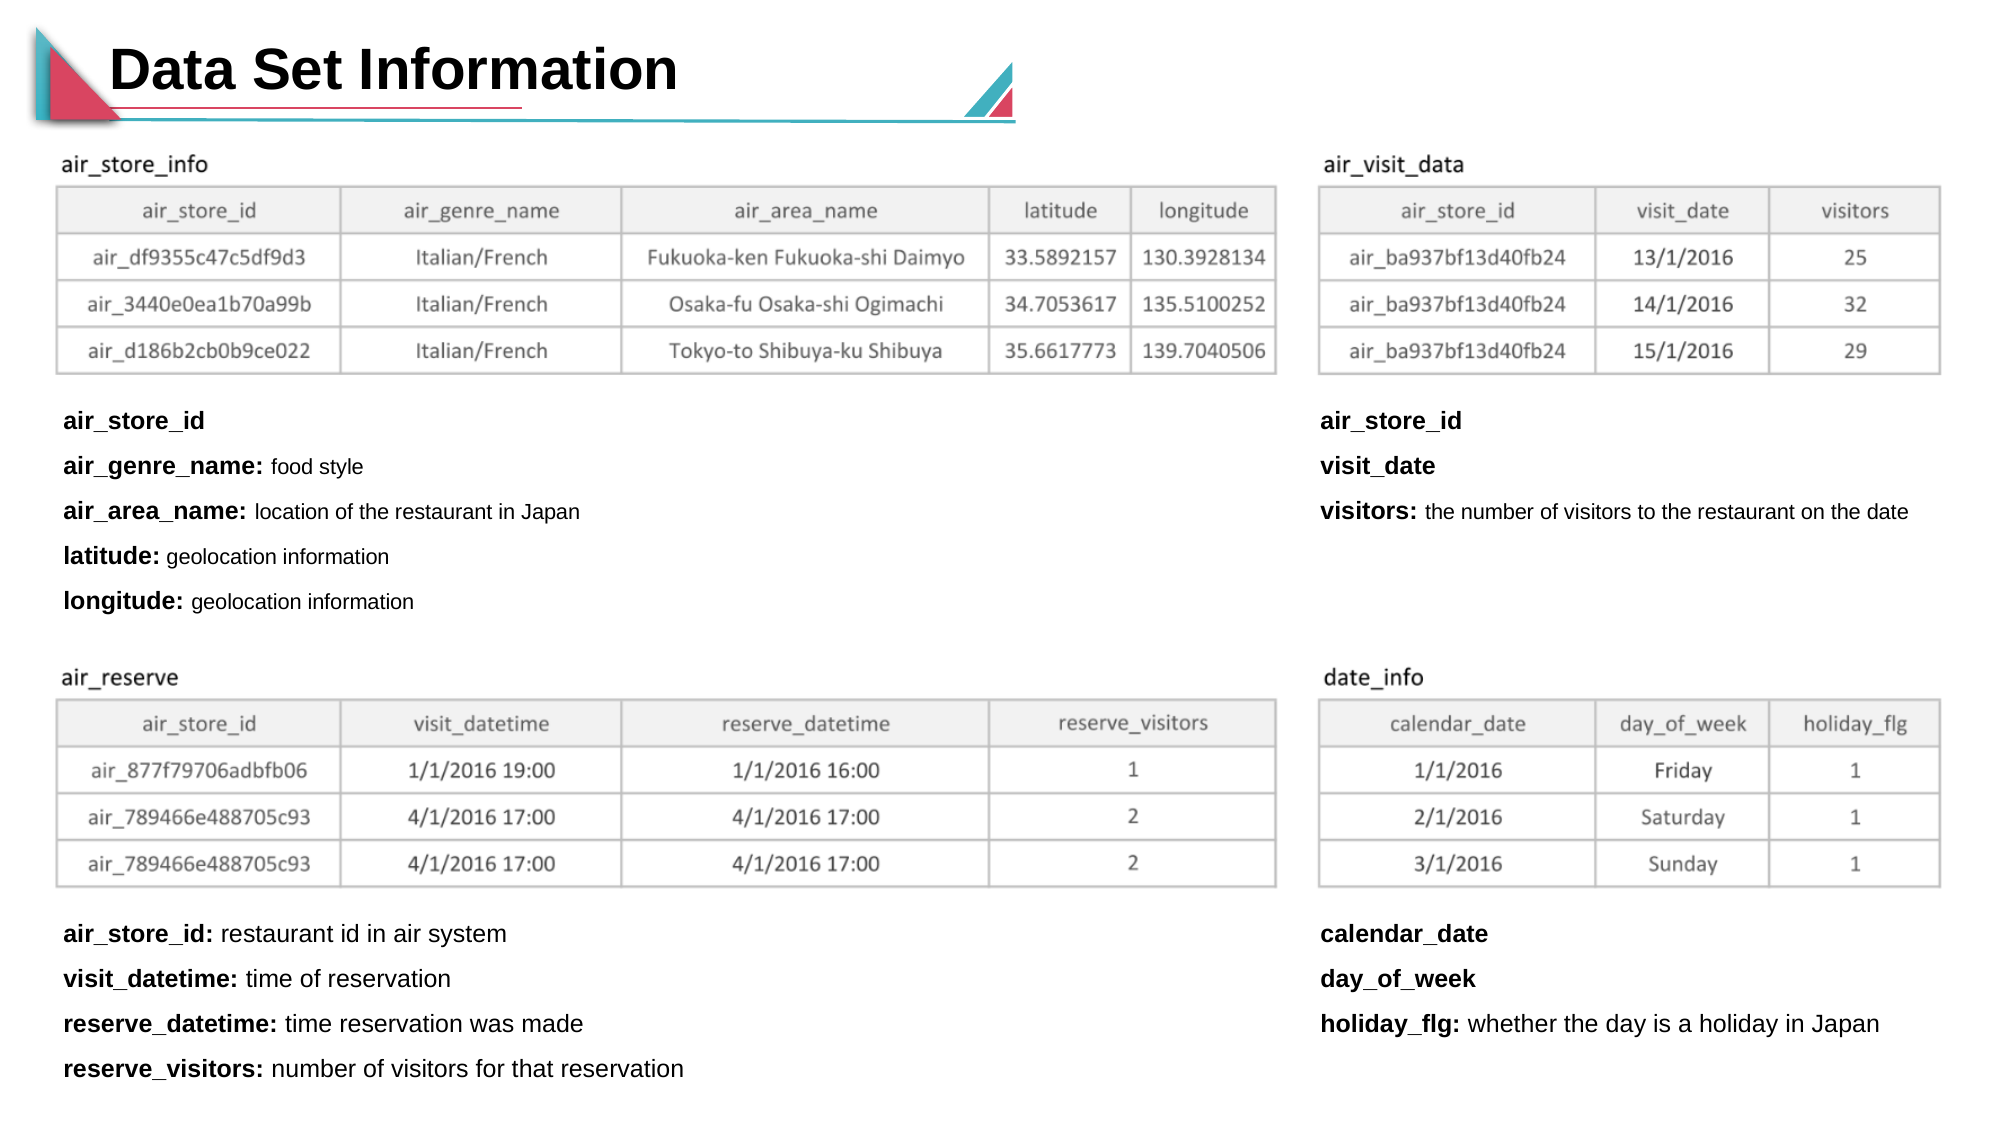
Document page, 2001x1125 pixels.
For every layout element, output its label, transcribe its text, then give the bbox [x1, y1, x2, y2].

picture [48, 148, 1291, 383]
text_box air_store_id visit_date visitors: the number of visitors to the restaurant on the date [1305, 382, 2000, 533]
text_box air_store_id: restaurant id in air system visit_datetime: time of reservation reserve_datetime: time reservation was made reserve_visitors: number of visitors for that reservation [48, 930, 1113, 1090]
text_box air_store_id air_genre_name: food style air_area_name: location of the restaurant in Japan latitude: geolocation information longitude: geolocation information [48, 390, 1113, 622]
text_box calendar_date day_of_week holiday_flg: whether the day is a holiday in Japan [1305, 895, 2000, 1045]
picture [48, 638, 1291, 924]
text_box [35, 23, 1073, 122]
picture [1305, 110, 1952, 383]
picture [1305, 638, 1952, 924]
